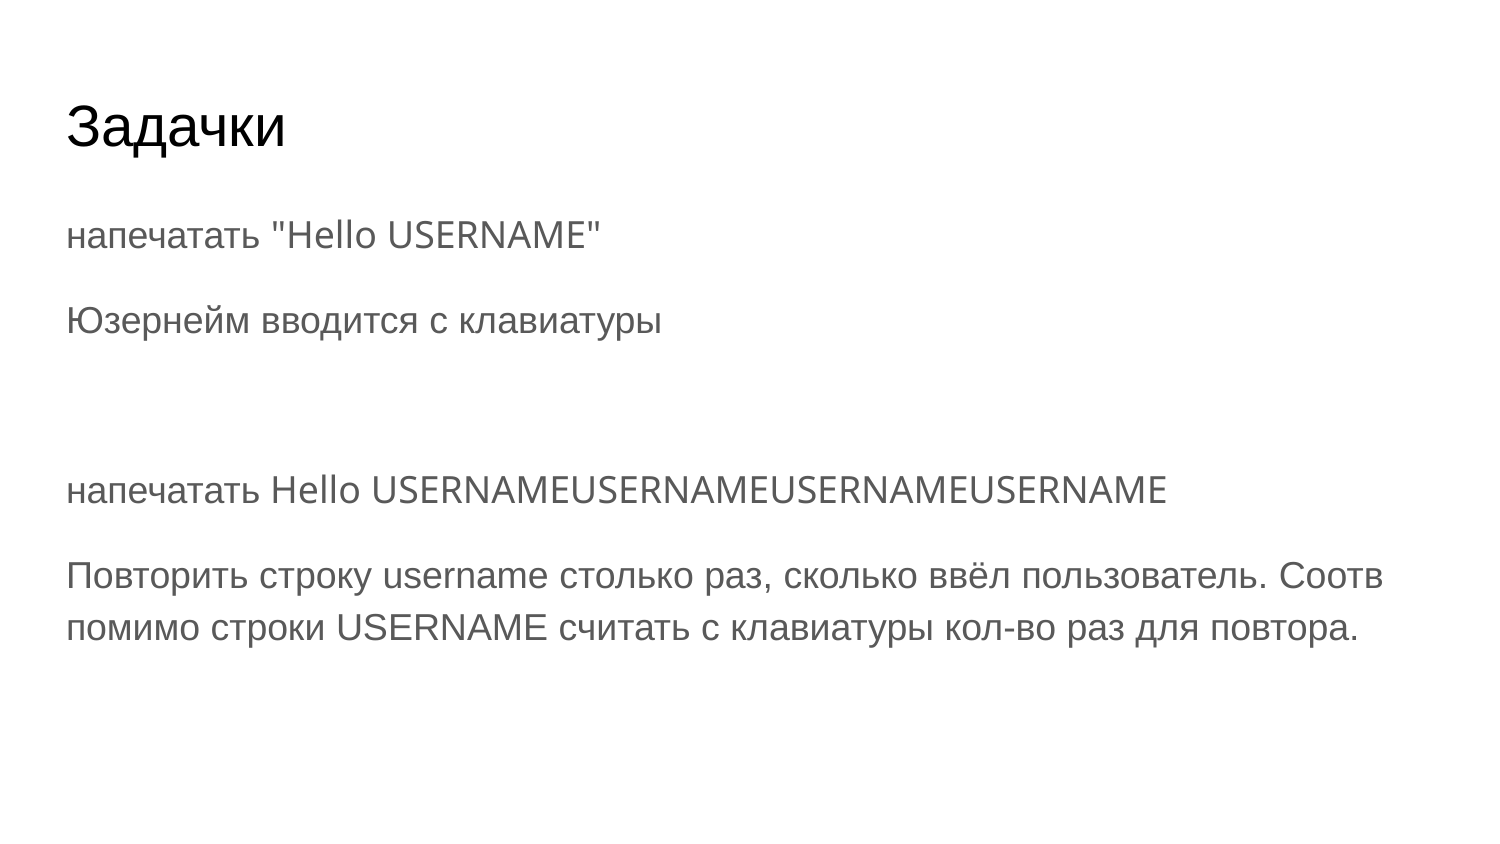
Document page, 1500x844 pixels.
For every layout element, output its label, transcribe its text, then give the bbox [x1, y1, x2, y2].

title Задачки [51, 72, 1449, 167]
list напечатать "Hello USERNAME" Юзернейм вводится с клавиатуры напечатать Hello USERNAMEUSERNAMEUSERNAMEUSERNAME Повторить строку username столько раз, сколько ввёл пользователь. Соотв помимо строки USERNAME считать с клавиатуры кол-во раз для повтора. [51, 189, 1449, 750]
